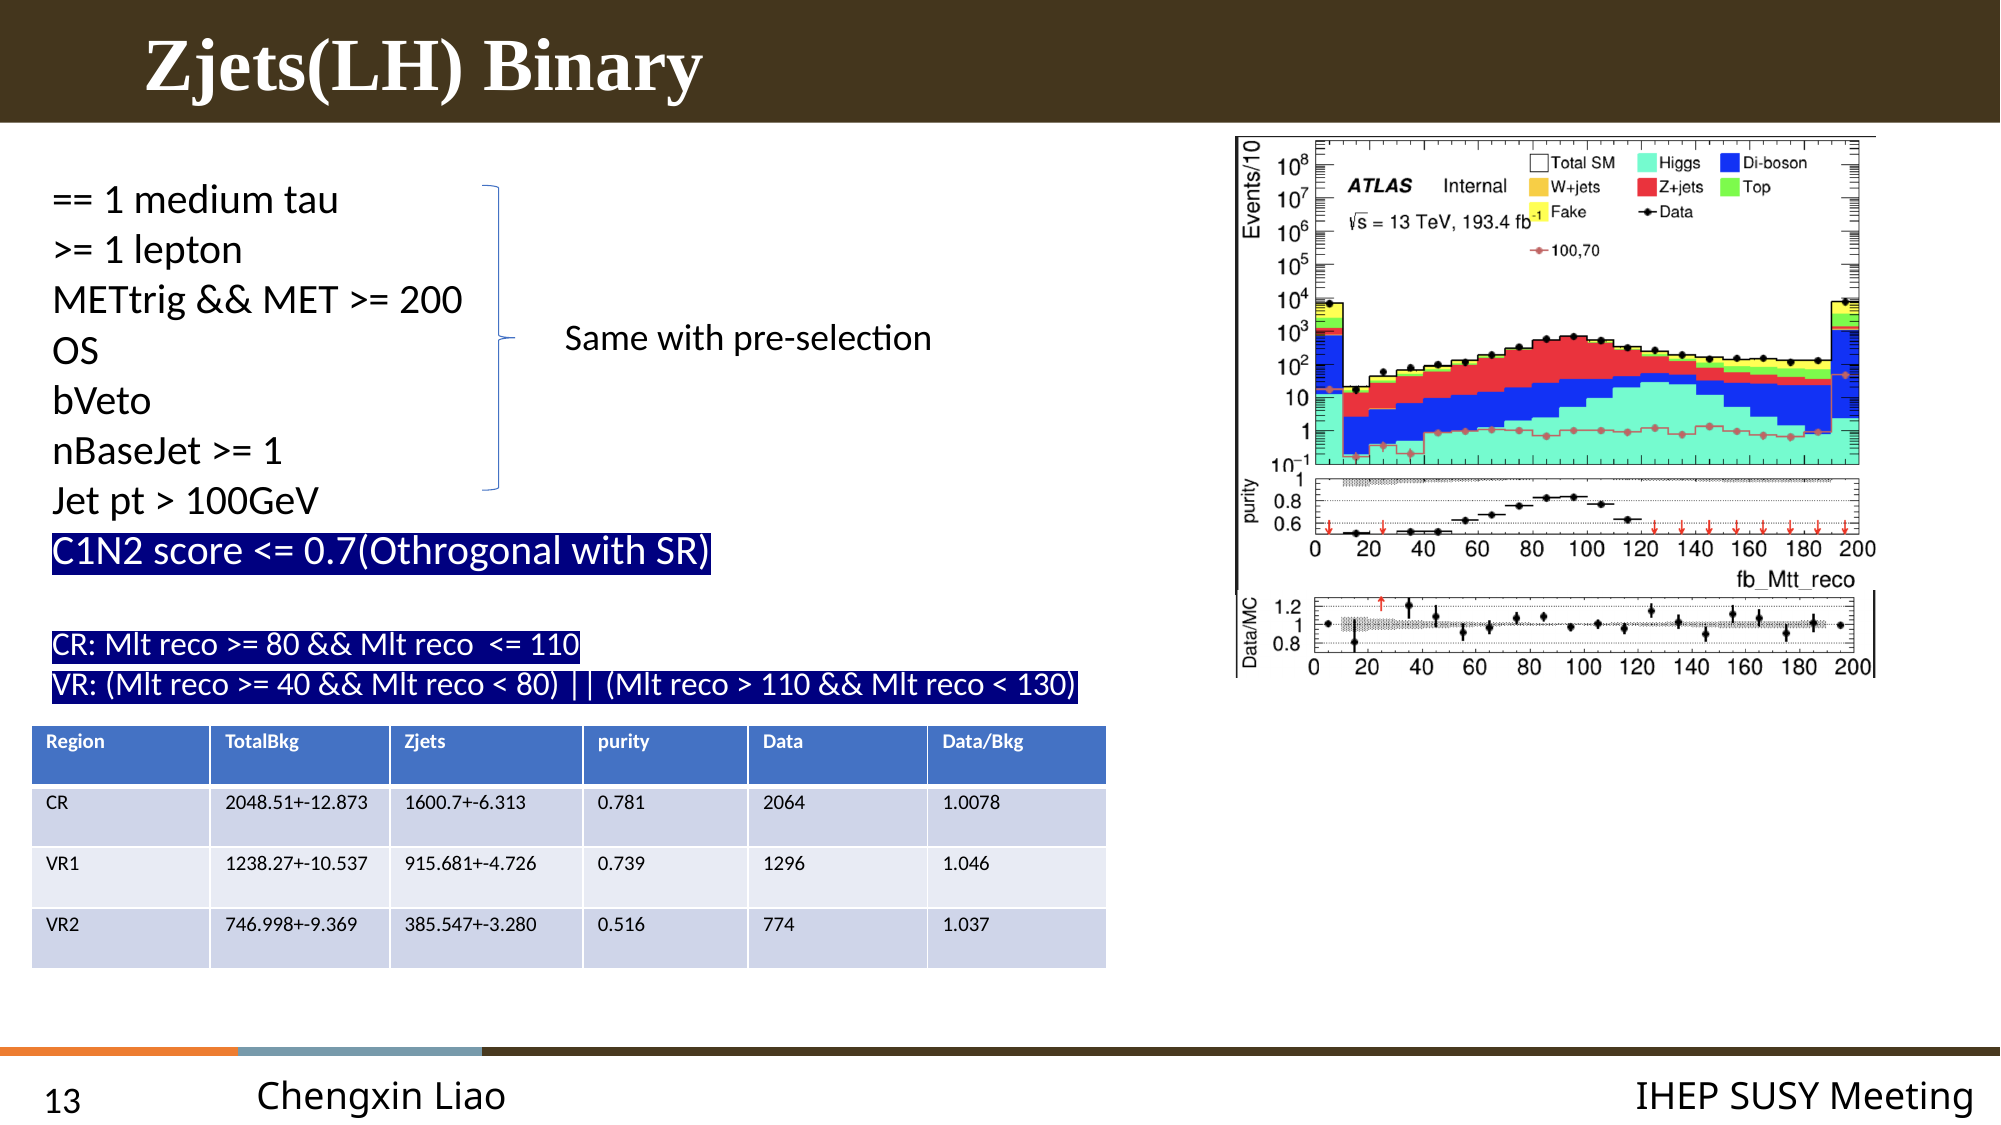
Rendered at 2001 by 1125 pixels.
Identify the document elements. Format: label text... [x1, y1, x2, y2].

table_cell 1238.27+-10.537 [211, 848, 389, 907]
table_cell 774 [749, 909, 927, 968]
table_cell 0.739 [584, 848, 747, 907]
table_cell 915.681+-4.726 [391, 848, 582, 907]
table_cell 1.037 [928, 909, 1106, 968]
text_box IHEP SUSY Meeting [1621, 1064, 1991, 1125]
table_cell 0.781 [584, 789, 747, 846]
table_cell 0.516 [584, 909, 747, 968]
picture [1235, 136, 1876, 678]
table_cell 2064 [749, 789, 927, 846]
table_header Region [32, 726, 209, 784]
text_box [482, 184, 516, 491]
table_cell 1.046 [928, 848, 1106, 907]
text_box [0, 0, 2000, 124]
table_cell 1.0078 [928, 789, 1106, 846]
table_cell 2048.51+-12.873 [211, 789, 389, 846]
table_cell 1296 [749, 848, 927, 907]
text_box Chengxin Liao [241, 1064, 522, 1125]
text_box 13 [28, 1068, 127, 1125]
text_box Zjets(LH) Binary [129, 8, 720, 113]
table_cell 1600.7+-6.313 [391, 789, 582, 846]
table_header Data/Bkg [928, 726, 1106, 784]
table_cell VR1 [32, 848, 209, 907]
table_header purity [584, 726, 747, 784]
table_cell 385.547+-3.280 [391, 909, 582, 968]
text_box Same with pre-selection [550, 305, 948, 365]
table_cell CR [32, 789, 209, 846]
table_cell VR2 [32, 909, 209, 968]
table_header Data [749, 726, 927, 784]
table_header TotalBkg [211, 726, 389, 784]
table_cell 746.998+-9.369 [211, 909, 389, 968]
table_header Zjets [391, 726, 582, 784]
text_box == 1 medium tau >= 1 lepton METtrig && MET >= 200 OS bVeto nBaseJet >= 1 Jet pt > 100GeV C1N2 score <= 0.7(Othrogonal with SR) CR: Mlt reco >= 80 && Mlt reco <= 110 VR: (Mlt reco >= 40 && Mlt reco < 80) || (Mlt reco > 110 && Mlt reco < 130) [37, 164, 1093, 710]
